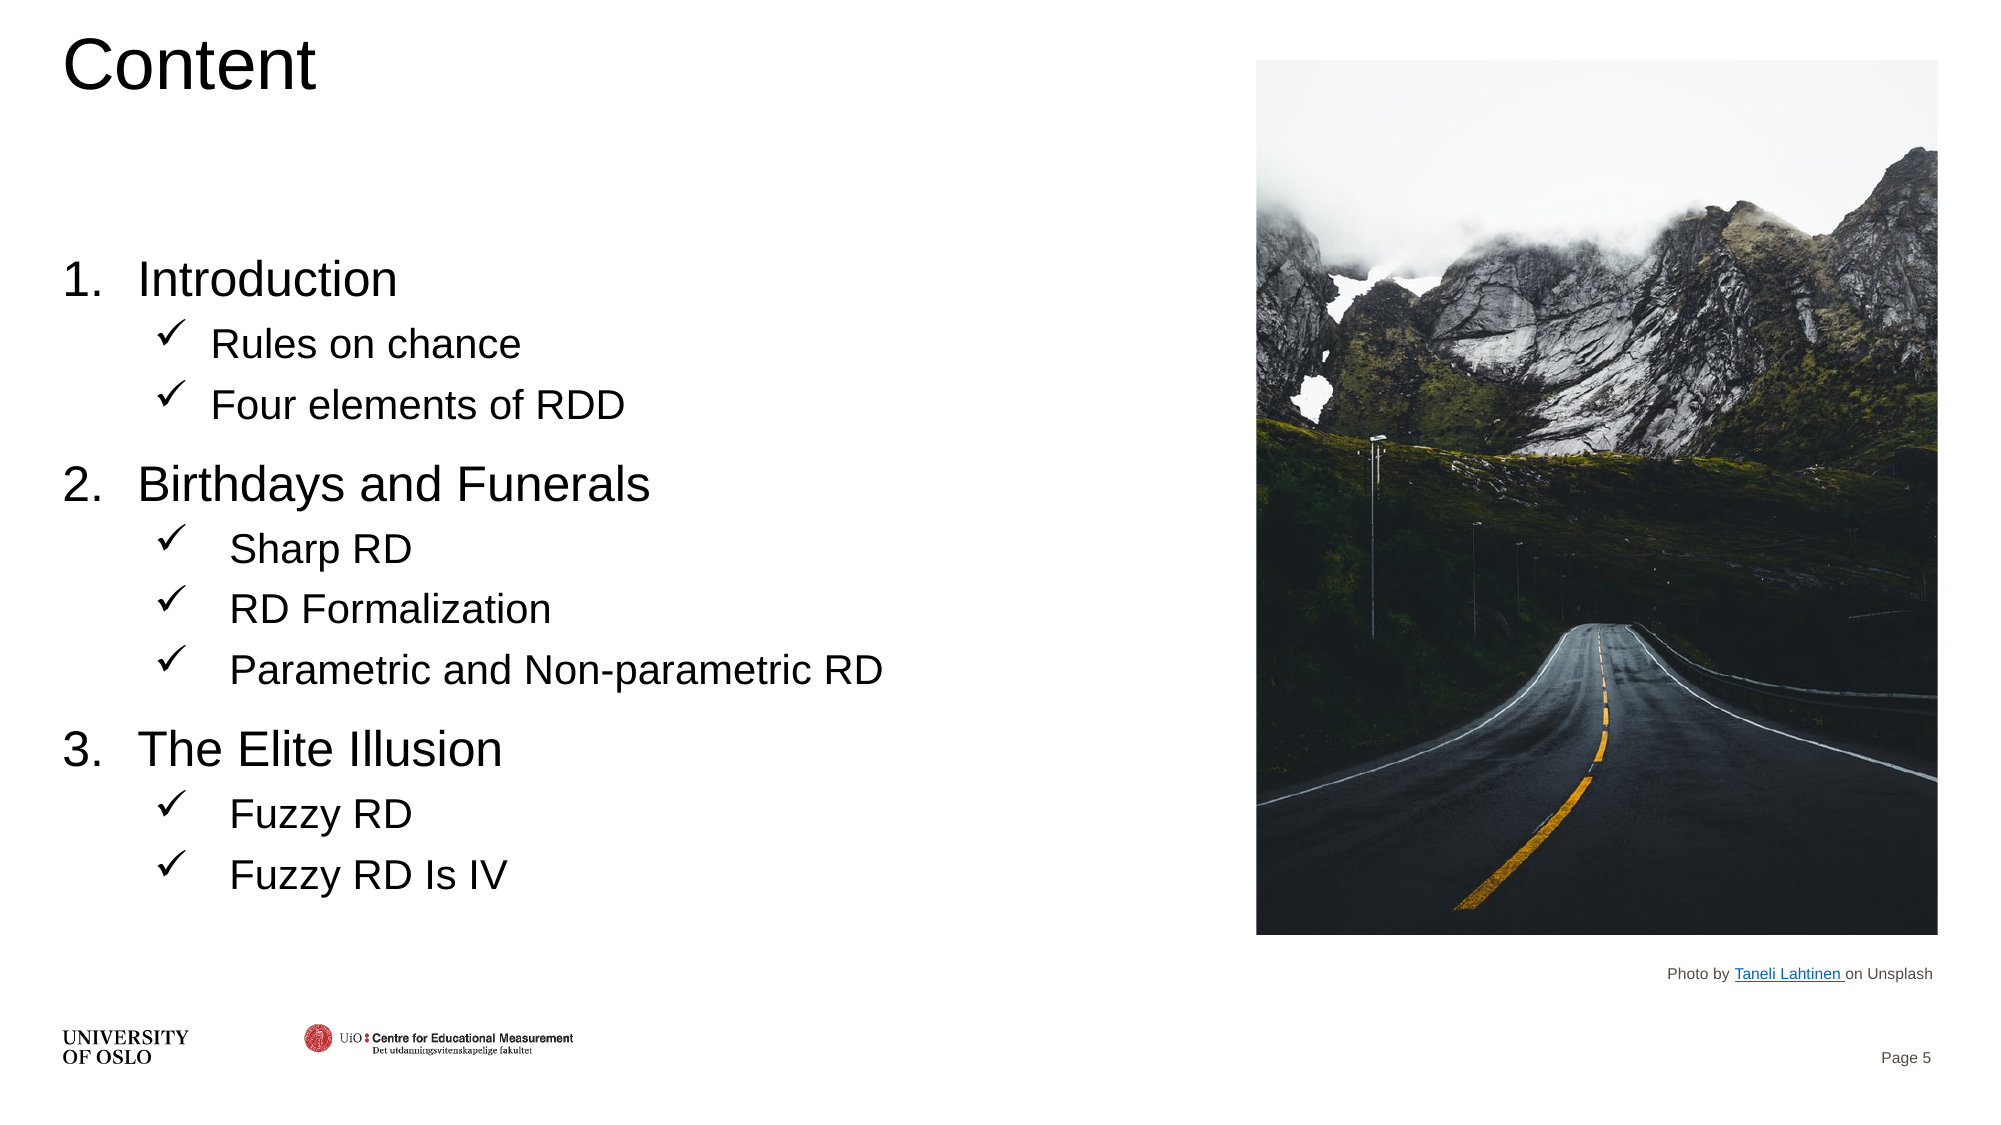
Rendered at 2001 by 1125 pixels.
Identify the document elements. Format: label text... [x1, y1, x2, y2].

picture [301, 1021, 597, 1067]
list Photo by Taneli Lahtinen on Unsplash [1256, 963, 1938, 994]
title Content [62, 26, 1000, 150]
slide_number Page 5 [1848, 1027, 1947, 1088]
picture [62, 1030, 189, 1064]
list Introduction Rules on chance Four elements of RDD Birthdays and Funerals Sharp RD RD Formalization Parametric and Non-parametric RD The Elite Illusion Fuzzy RD Fuzzy RD Is IV [62, 150, 1000, 994]
picture [1256, 60, 1938, 935]
